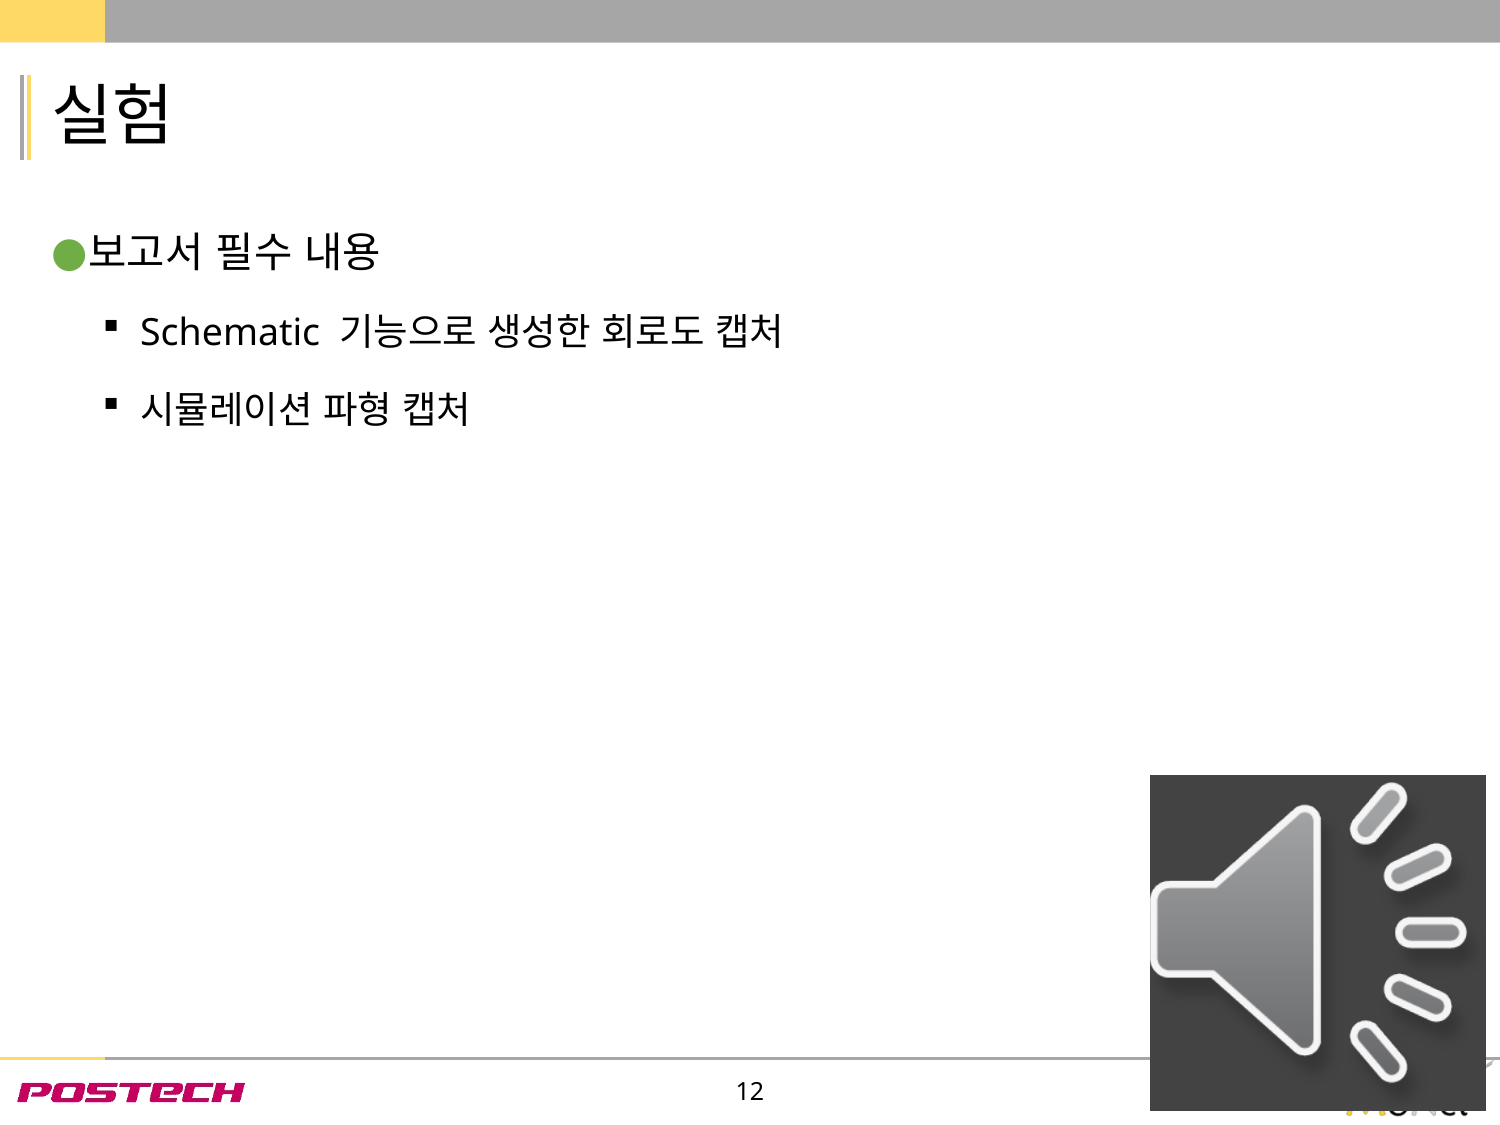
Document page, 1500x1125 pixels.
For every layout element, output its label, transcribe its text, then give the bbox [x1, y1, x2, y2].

picture [1148, 773, 1500, 1125]
title 실험 [36, 75, 1455, 161]
picture [13, 1076, 248, 1109]
list 보고서 필수 내용 Schematic 기능으로 생성한 회로도 캡처 시뮬레이션 파형 캡처 [36, 192, 1455, 1039]
